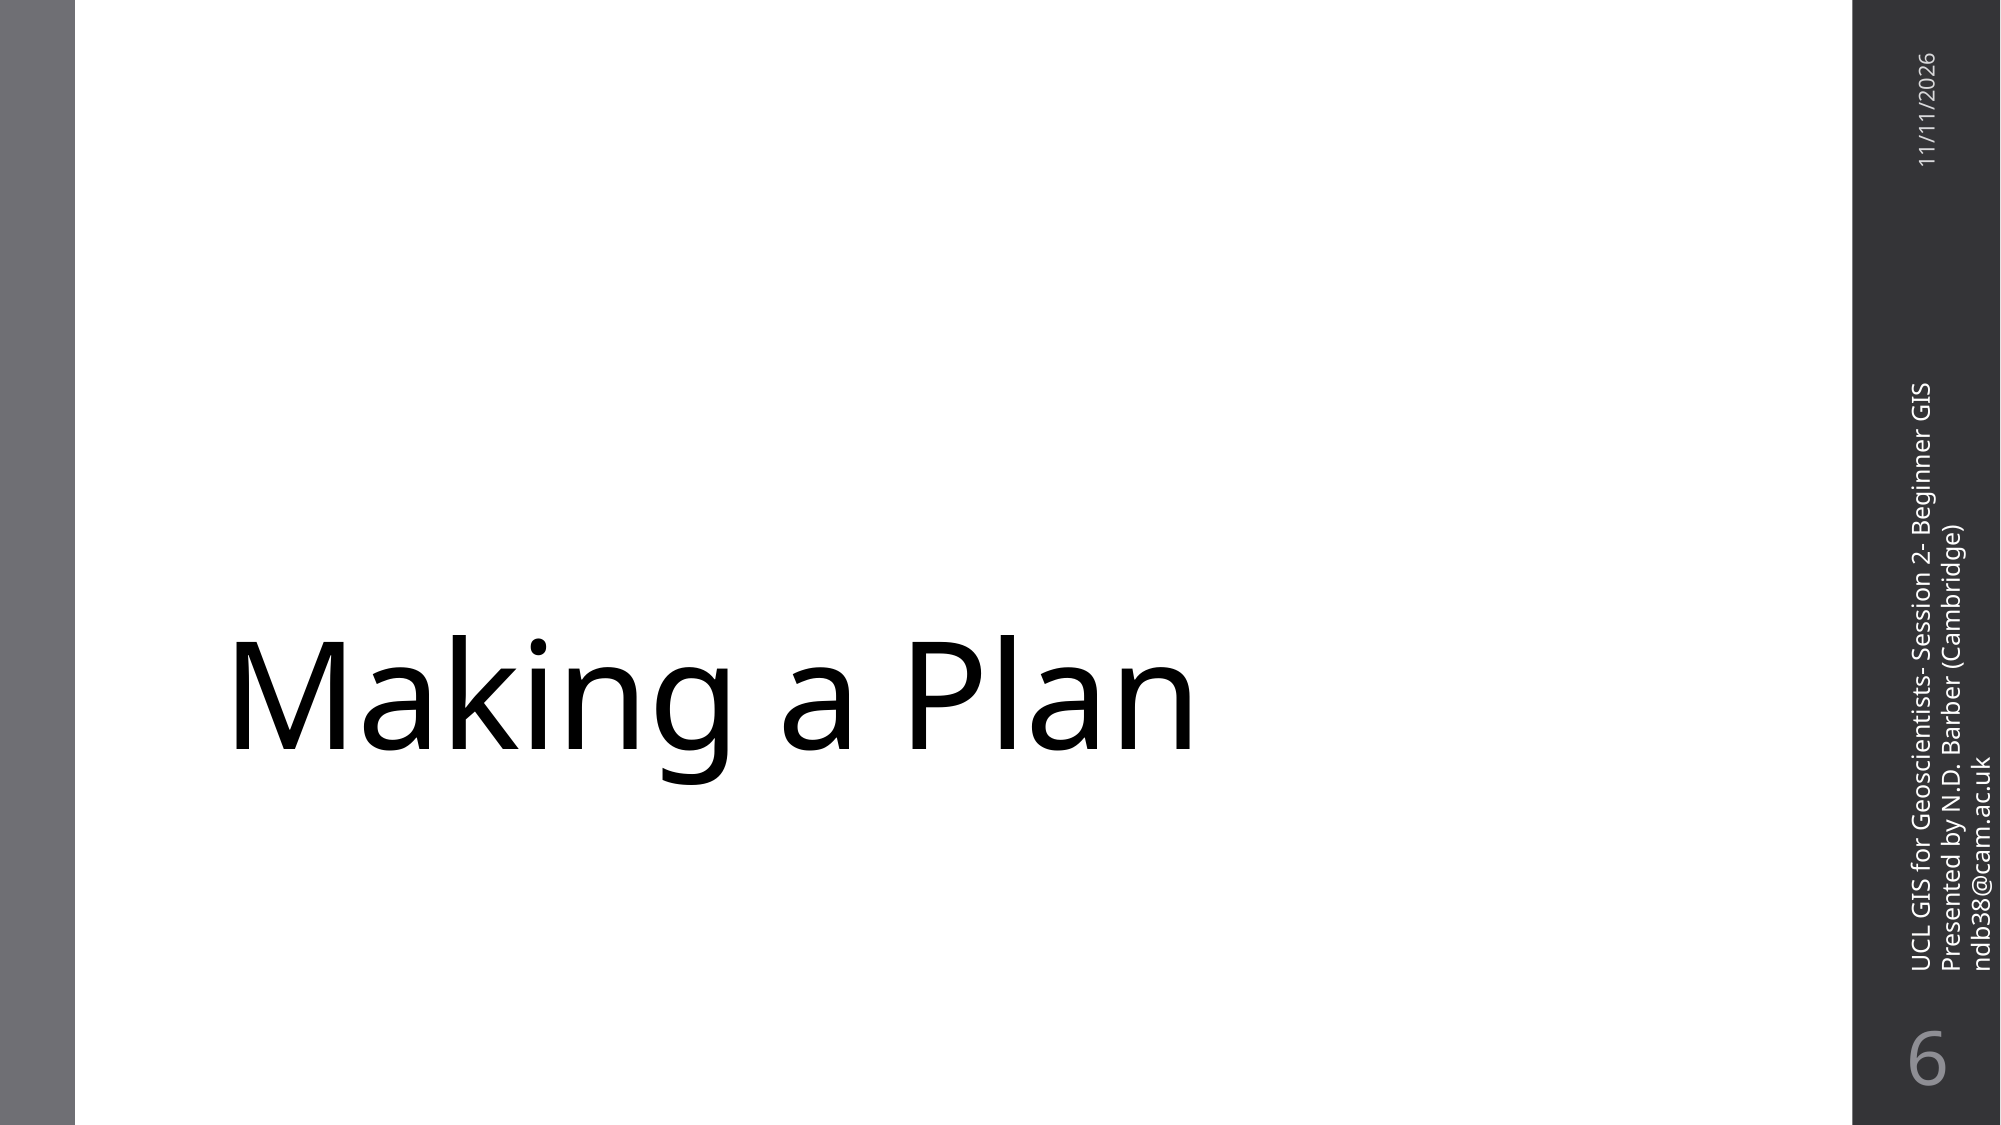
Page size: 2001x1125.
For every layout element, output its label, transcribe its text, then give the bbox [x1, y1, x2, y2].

footer UCL GIS for Geoscientists- Session 2- Beginner GIS Presented by N.D. Barber (Cambridge) ndb38@cam.ac.uk [1897, 291, 1958, 988]
slide_number 5 [1852, 1012, 2000, 1110]
title Making a Plan [206, 124, 1752, 788]
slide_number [1897, 37, 1958, 291]
